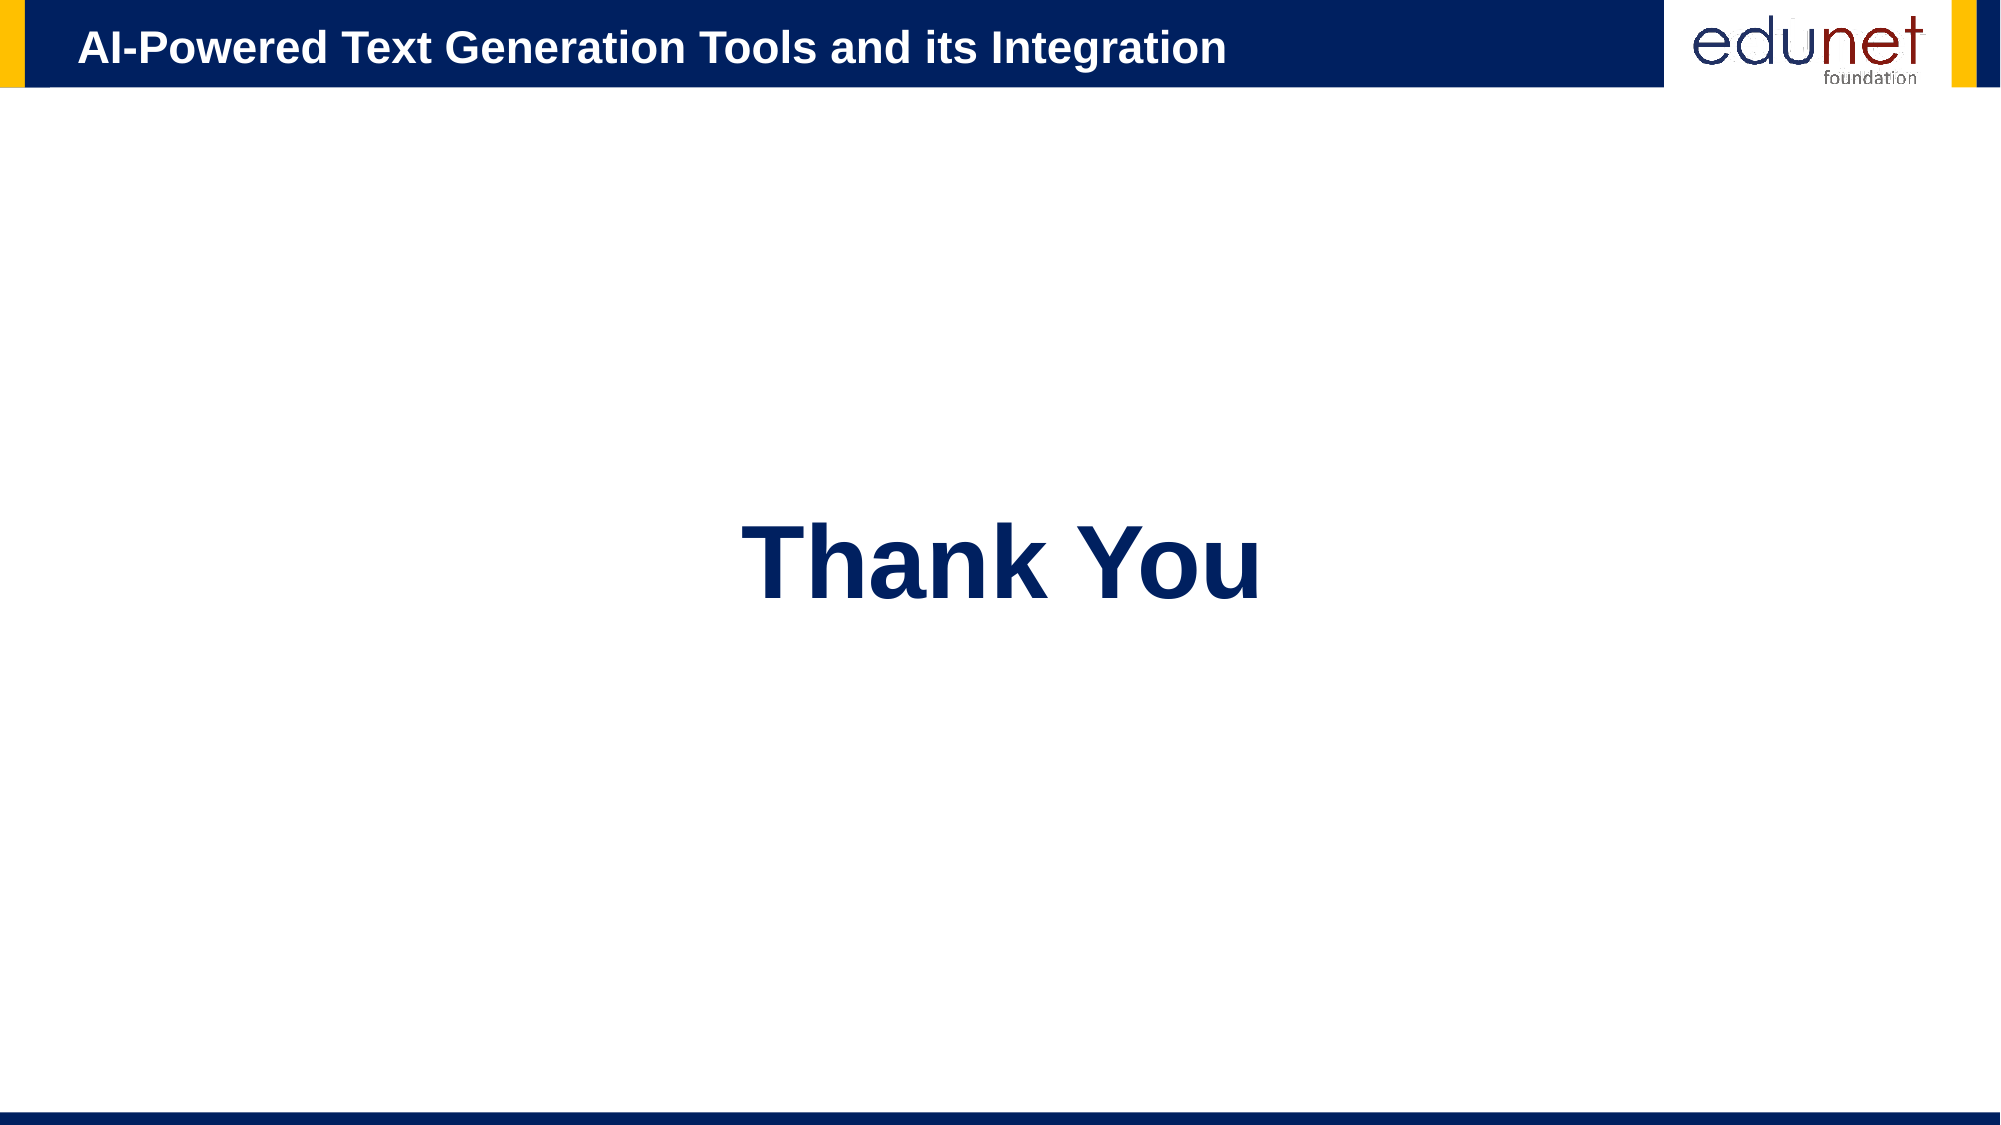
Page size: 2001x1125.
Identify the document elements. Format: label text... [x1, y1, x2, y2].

text_box Thank You [693, 487, 1313, 650]
picture [1688, 12, 1928, 89]
